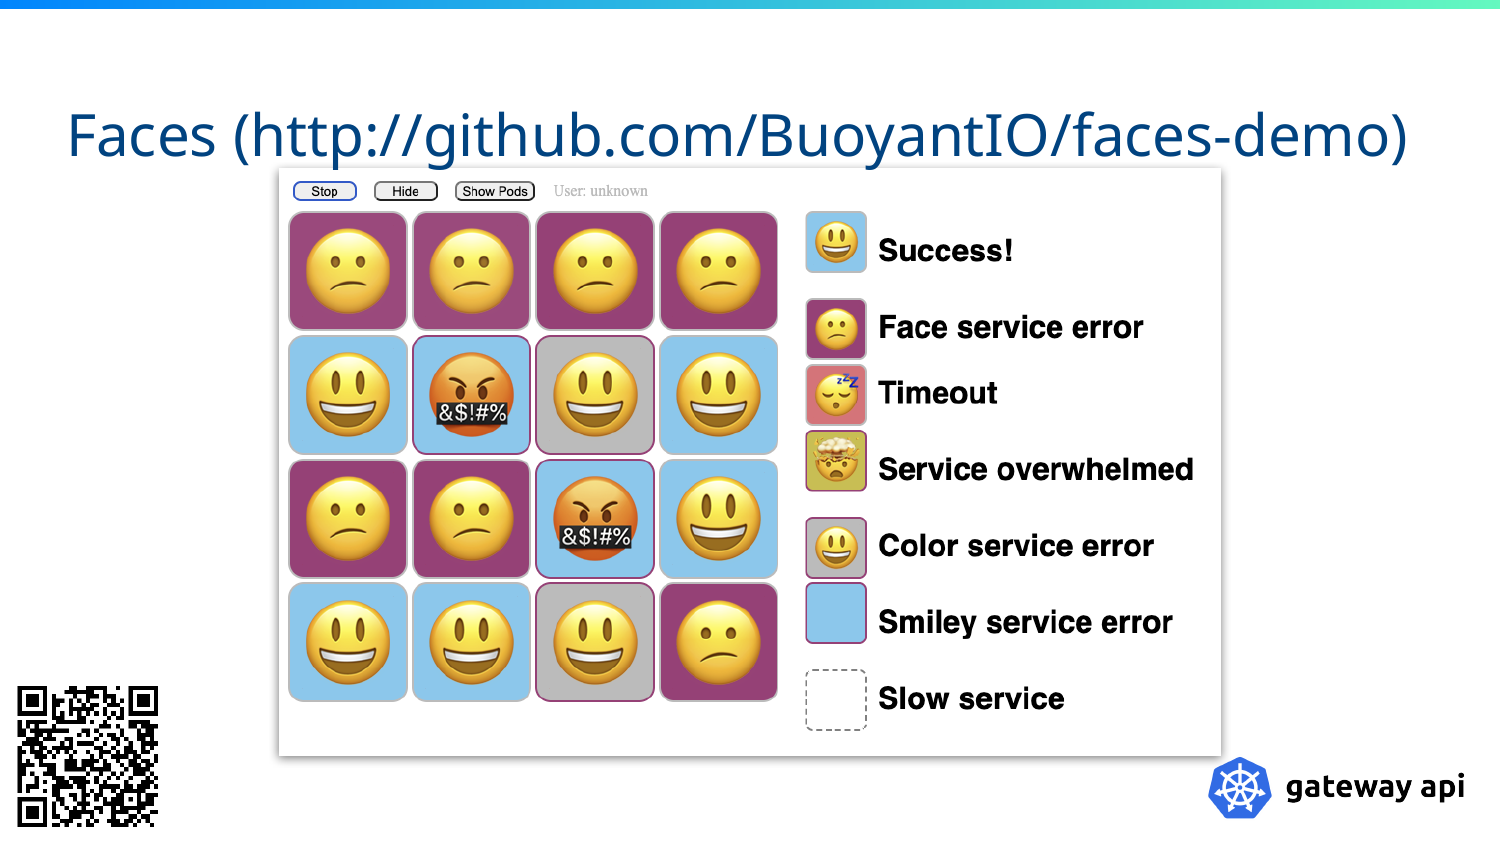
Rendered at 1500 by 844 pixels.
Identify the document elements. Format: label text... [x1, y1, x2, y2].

title Faces (http://github.com/BuoyantIO/faces-demo) [51, 72, 1472, 167]
picture [0, 668, 175, 844]
picture [278, 168, 1473, 826]
